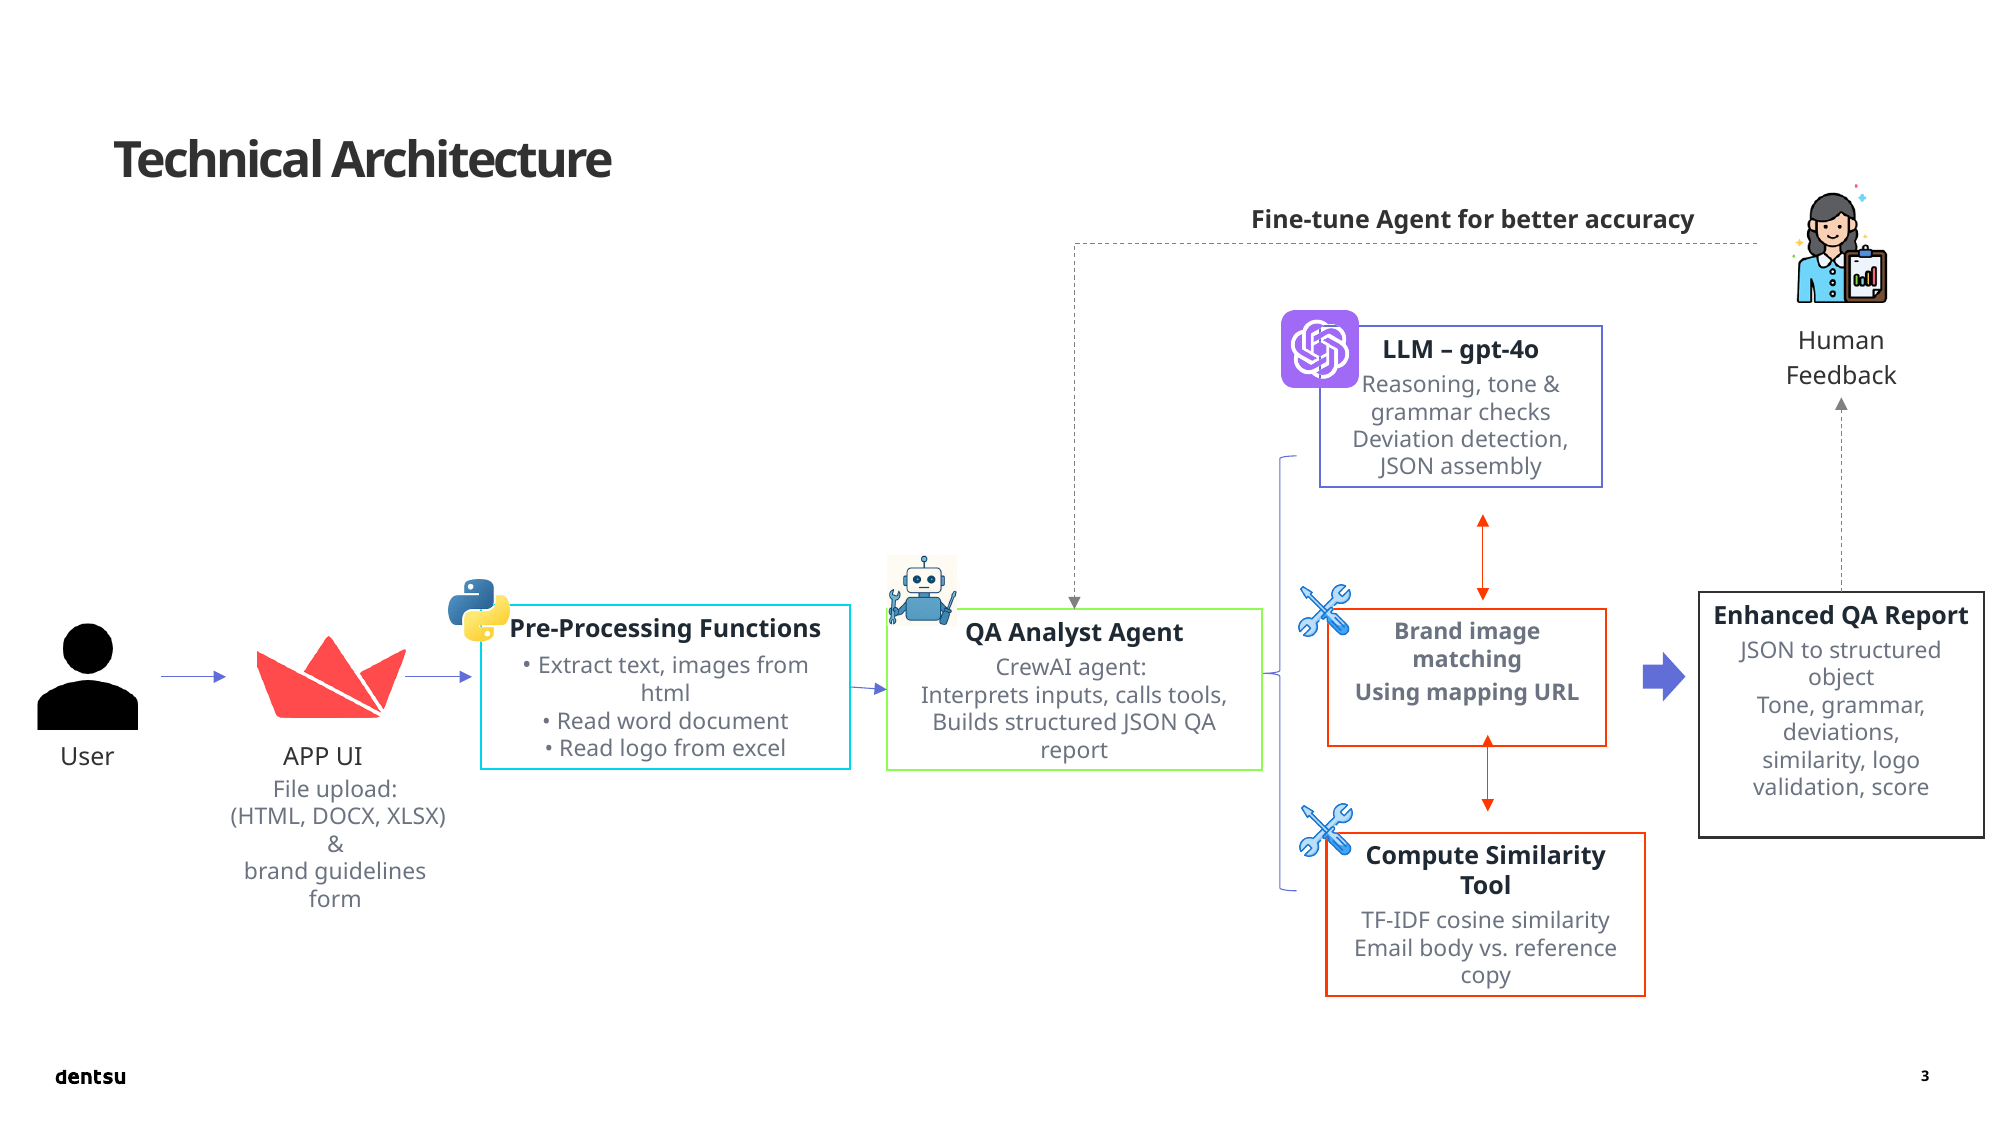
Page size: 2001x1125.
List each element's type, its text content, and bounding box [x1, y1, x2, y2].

picture [1299, 803, 1353, 857]
text_box Human Feedback [1757, 310, 1940, 398]
text_box Technical Architecture [113, 76, 1562, 188]
text_box QA Analyst Agent CrewAI agent: Interprets inputs, calls tools, Builds structured JSON QA report [886, 608, 1263, 771]
picture [887, 555, 957, 626]
text_box User [5, 727, 170, 778]
picture [12, 601, 163, 752]
text_box Brand image matching Using mapping URL [1327, 610, 1607, 747]
text_box Compute Similarity Tool TF-IDF cosine similarity Email body vs. reference copy [1325, 832, 1646, 997]
text_box [1642, 651, 1686, 702]
text_box [1262, 610, 1297, 892]
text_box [1074, 243, 1757, 610]
picture [448, 579, 516, 647]
picture [1297, 610, 1351, 637]
text_box Fine-tune Agent for better accuracy [1175, 196, 1771, 242]
text_box APP UI [240, 727, 406, 767]
picture [257, 636, 406, 718]
picture [1782, 184, 1901, 303]
text_box Pre-Processing Functions • Extract text, images from html • Read word document • Read logo from excel [480, 604, 851, 770]
text_box File upload: (HTML, DOCX, XLSX) & brand guidelines form [202, 767, 469, 920]
text_box Enhanced QA Report JSON to structured object Tone, grammar, deviations, similarity, logo validation, score [1698, 591, 1985, 839]
